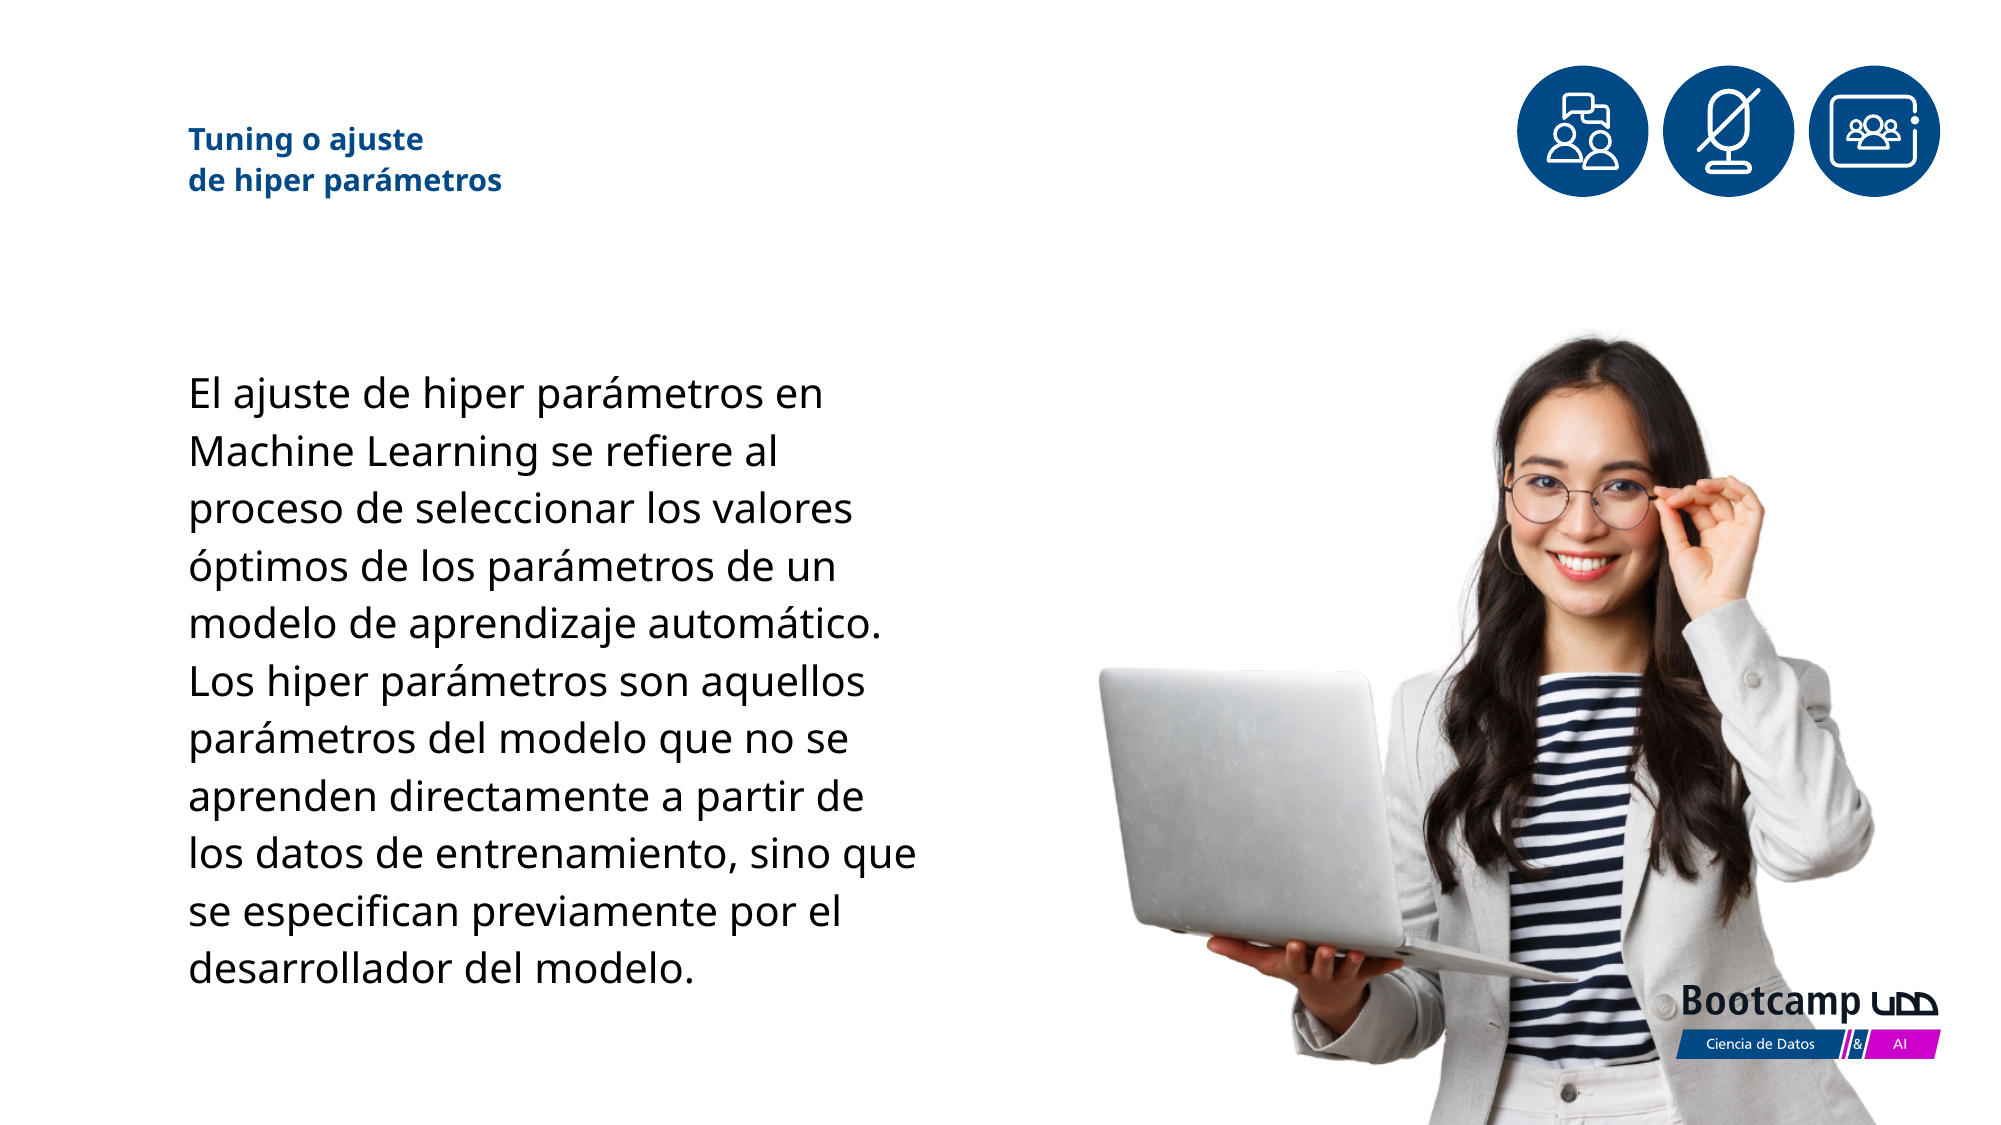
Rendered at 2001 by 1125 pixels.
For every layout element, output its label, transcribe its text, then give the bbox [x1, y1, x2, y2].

list El ajuste de hiper parámetros en Machine Learning se refiere al proceso de seleccionar los valores óptimos de los parámetros de un modelo de aprendizaje automático. Los hiper parámetros son aquellos parámetros del modelo que no se aprenden directamente a partir de los datos de entrenamiento, sino que se especifican previamente por el desarrollador del modelo. [168, 339, 947, 1018]
picture [1071, 305, 1941, 1125]
title Tuning o ajuste de hiper parámetros [168, 97, 1329, 223]
